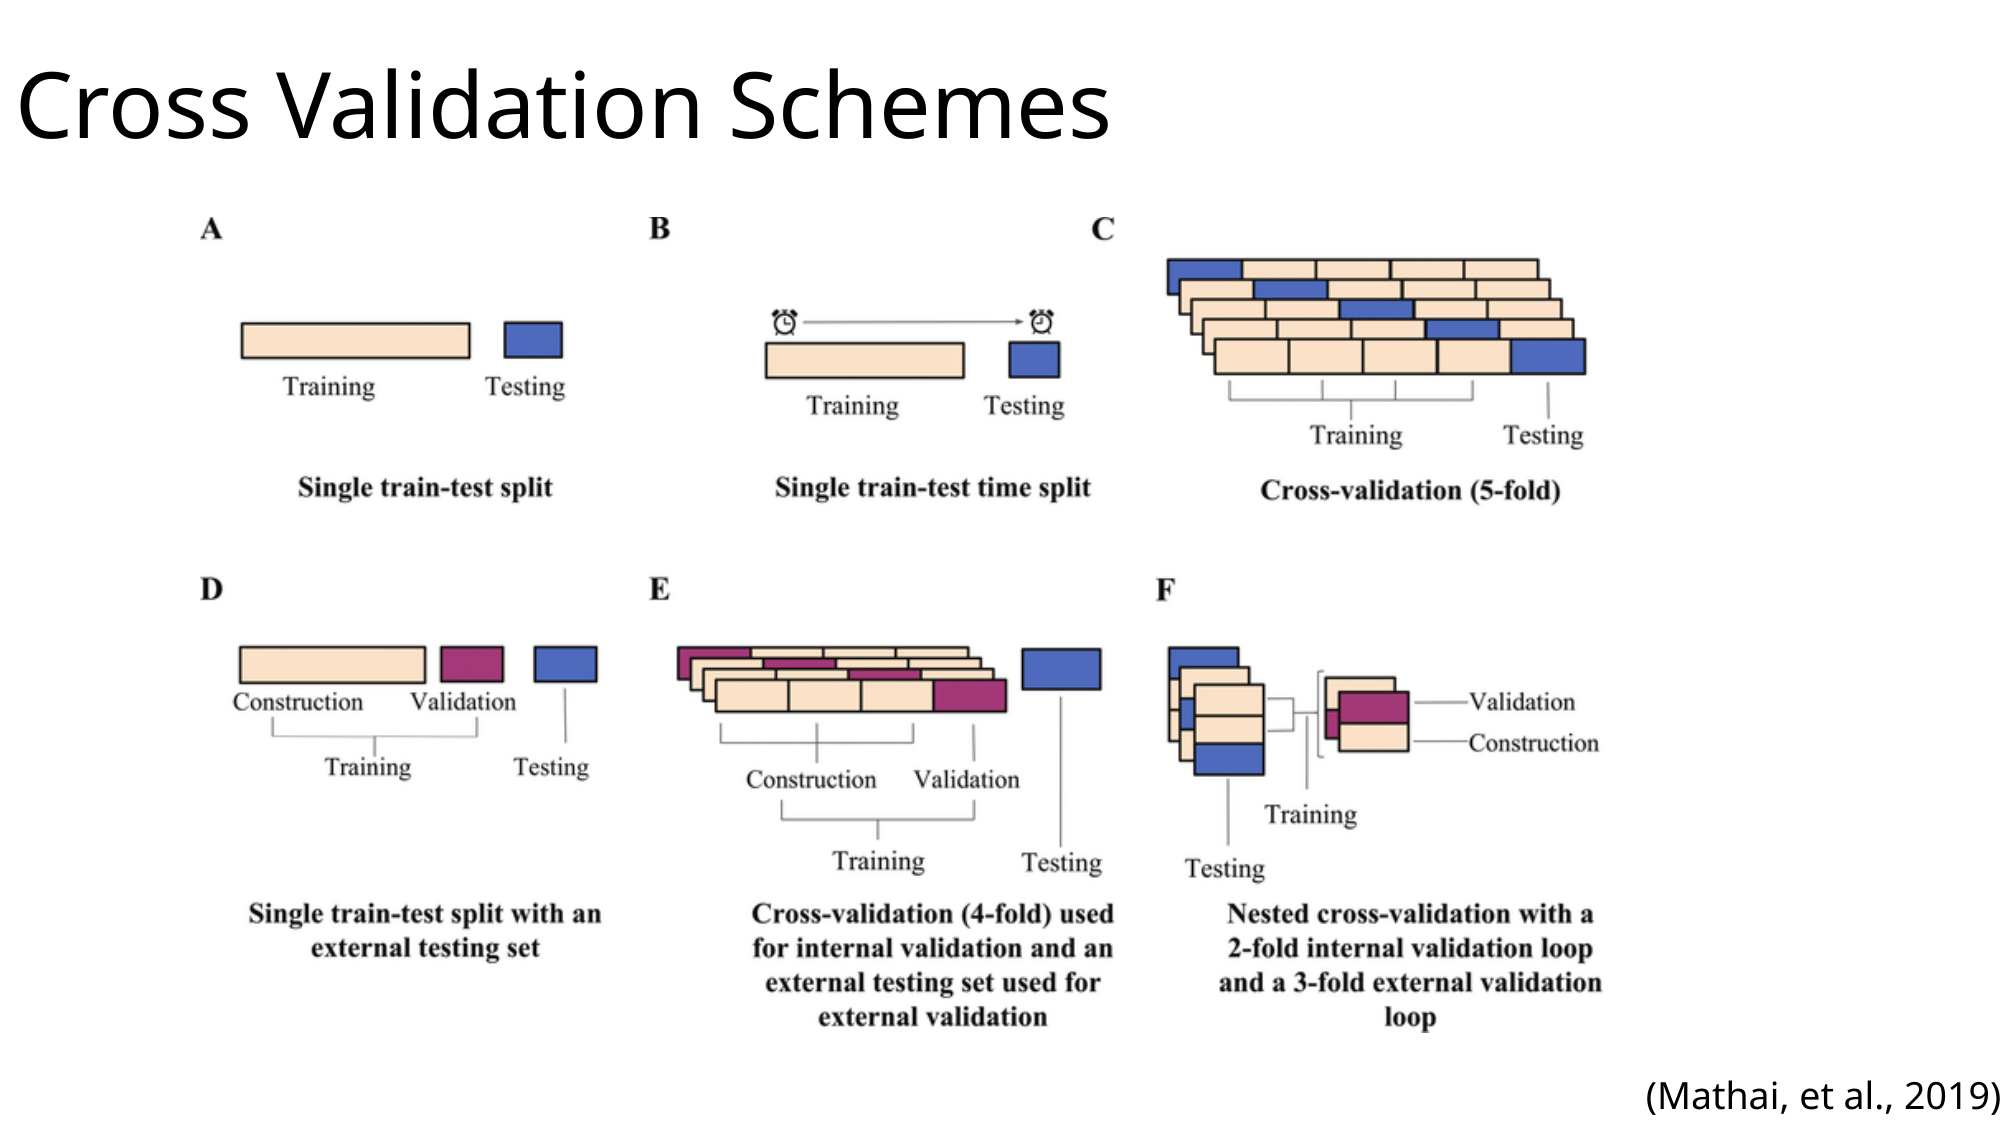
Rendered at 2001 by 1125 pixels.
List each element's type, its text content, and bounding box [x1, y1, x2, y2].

title Cross Validation Schemes [0, 0, 1725, 218]
picture [200, 216, 1604, 1033]
text_box (Mathai, et al., 2019) [1631, 1064, 2000, 1125]
